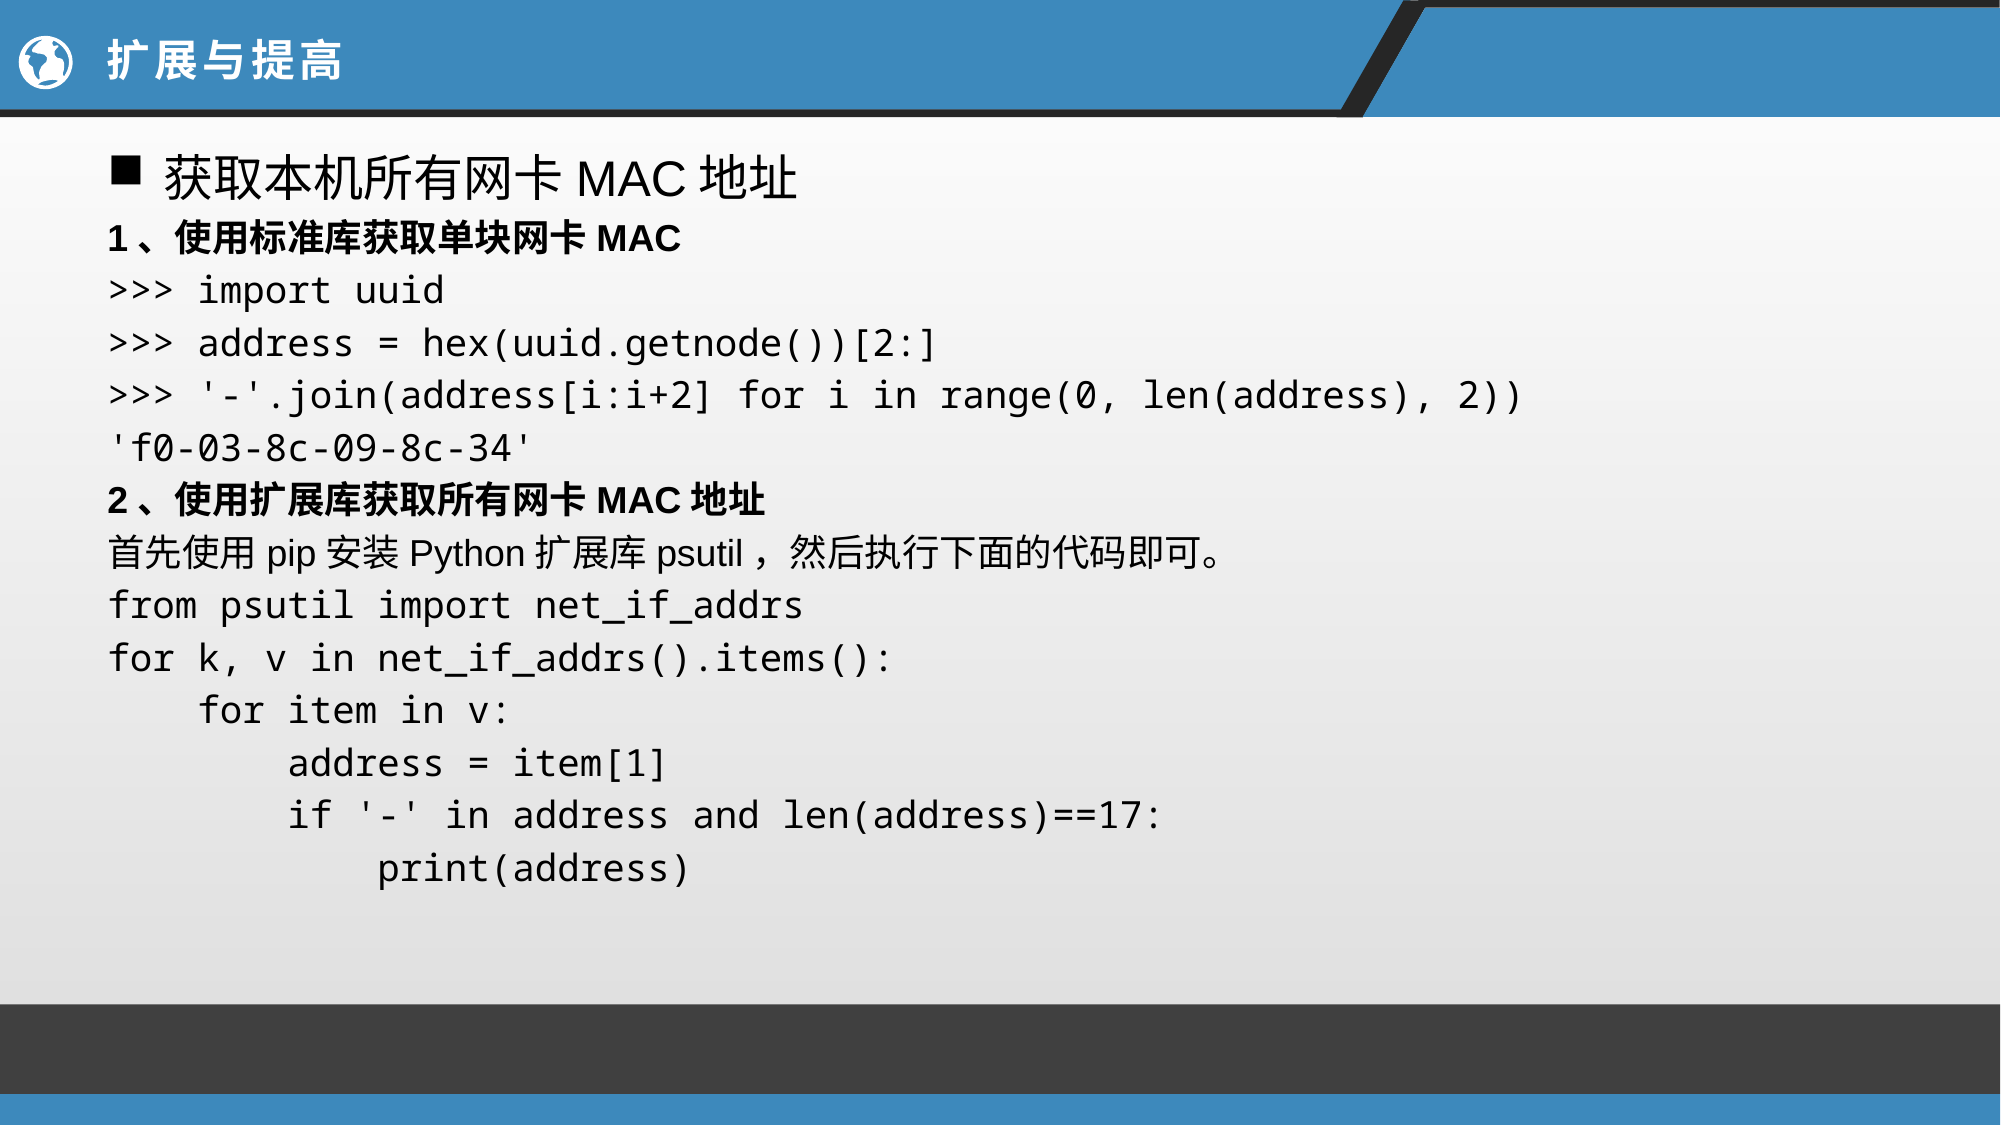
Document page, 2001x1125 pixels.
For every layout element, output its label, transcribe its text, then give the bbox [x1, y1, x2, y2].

title 扩展与提高 [90, 0, 977, 161]
list 获取本机所有网卡MAC地址 1、使用标准库获取单块网卡MAC >>> import uuid >>> address = hex(uuid.getnode())[2:] >>> '-'.join(address[i:i+2] for i in range(0, len(address), 2)) 'f0-03-8c-09-8c-34' 2、使用扩展库获取所有网卡MAC地址 首先使用pip安装Python扩展库psutil，然后执行下面的代码即可。 from psutil import net_if_addrs for k, v in net_if_addrs().items(): for item in v: address = item[1] if '-' in address and len(address)==17: print(address) [90, 146, 1921, 976]
